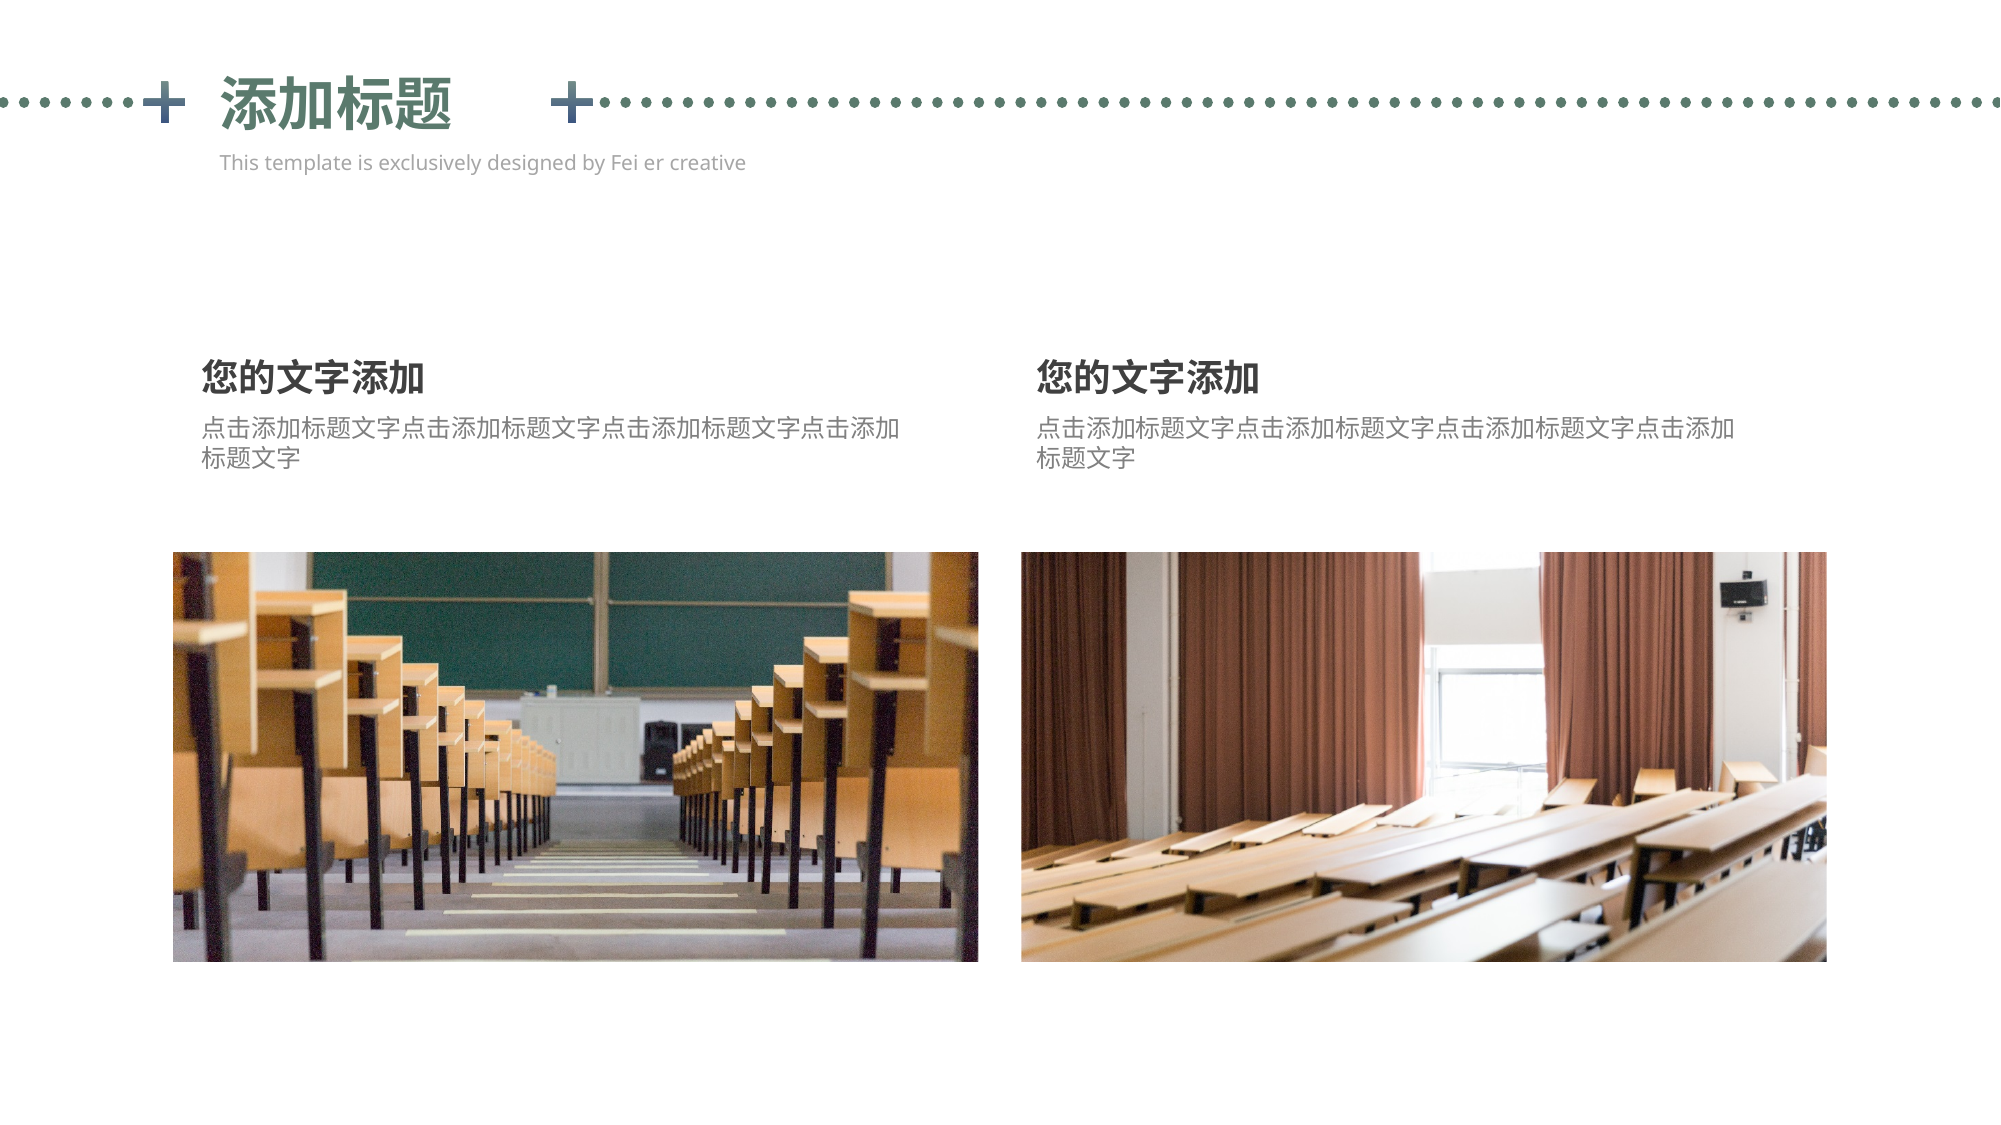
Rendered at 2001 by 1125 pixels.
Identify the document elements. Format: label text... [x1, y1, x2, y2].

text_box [136, 74, 193, 131]
text_box 添加标题 [204, 59, 532, 142]
text_box This template is exclusively designed by Fei er creative [204, 142, 1029, 182]
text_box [1021, 347, 1765, 482]
picture [173, 552, 979, 963]
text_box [186, 347, 930, 482]
picture [1021, 552, 1827, 963]
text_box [543, 74, 600, 131]
